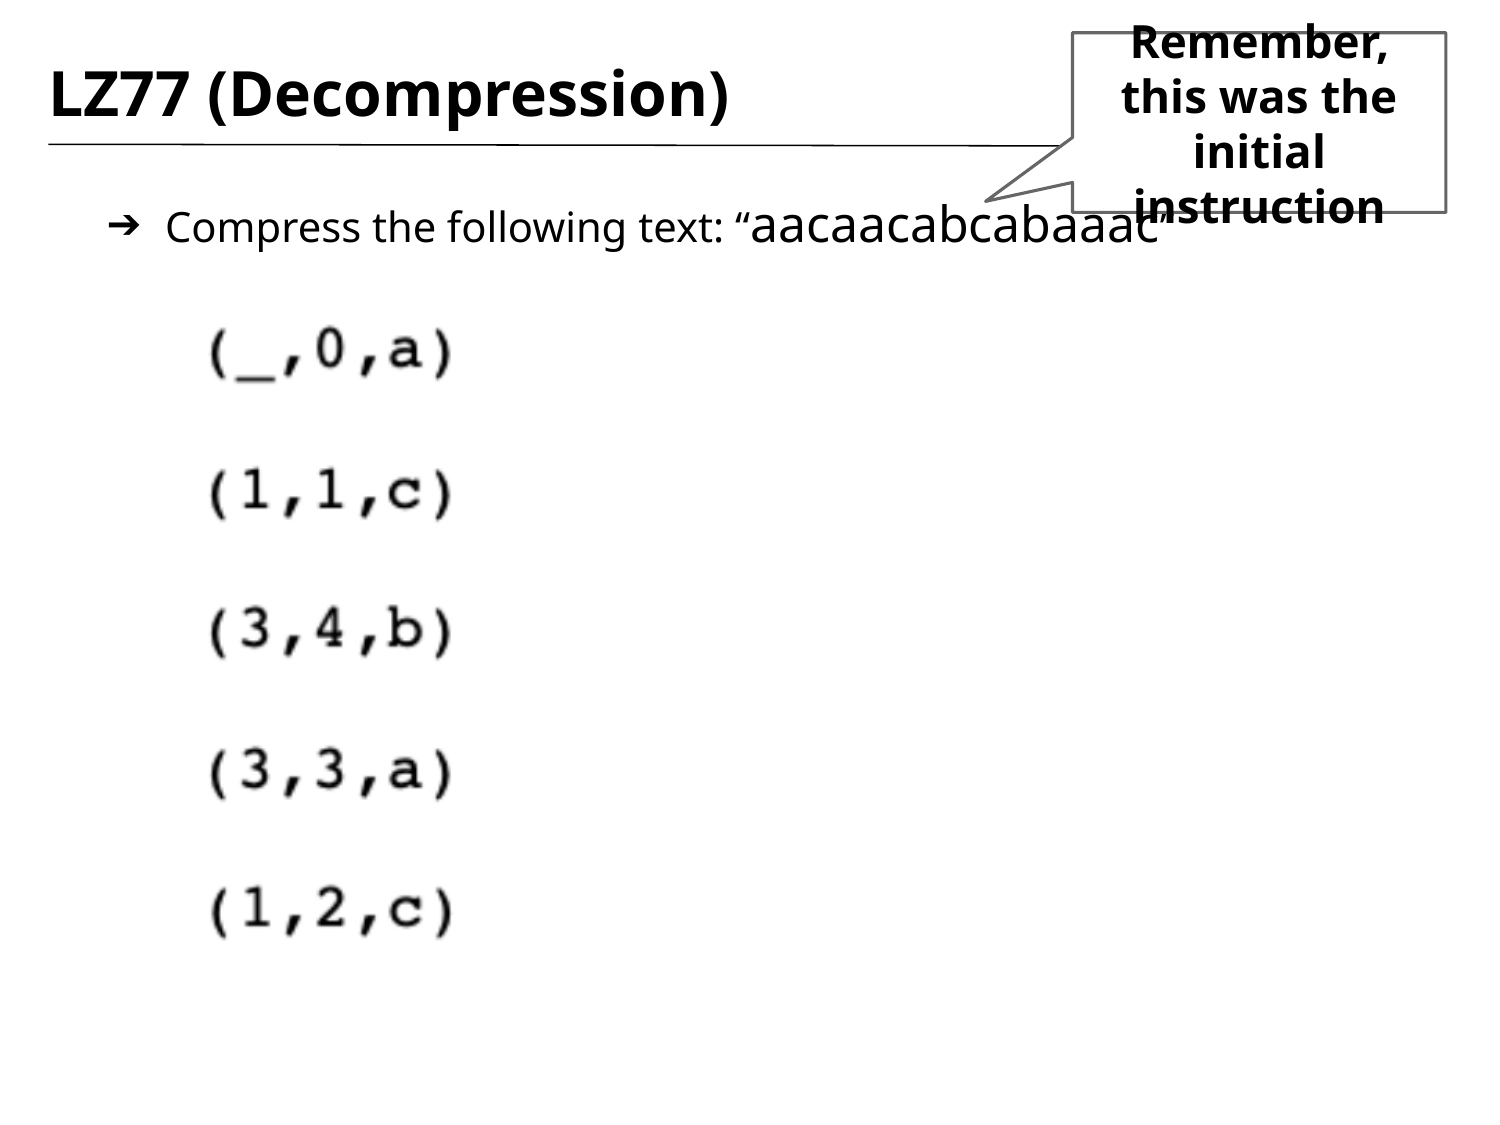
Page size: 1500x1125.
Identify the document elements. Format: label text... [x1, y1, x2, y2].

list Compress the following text: “aacaacabcabaaac” [75, 177, 1425, 289]
picture [187, 294, 473, 958]
title LZ77 (Decompression) [33, 32, 1072, 145]
text_box Remember, this was the initial instruction [985, 32, 1446, 213]
